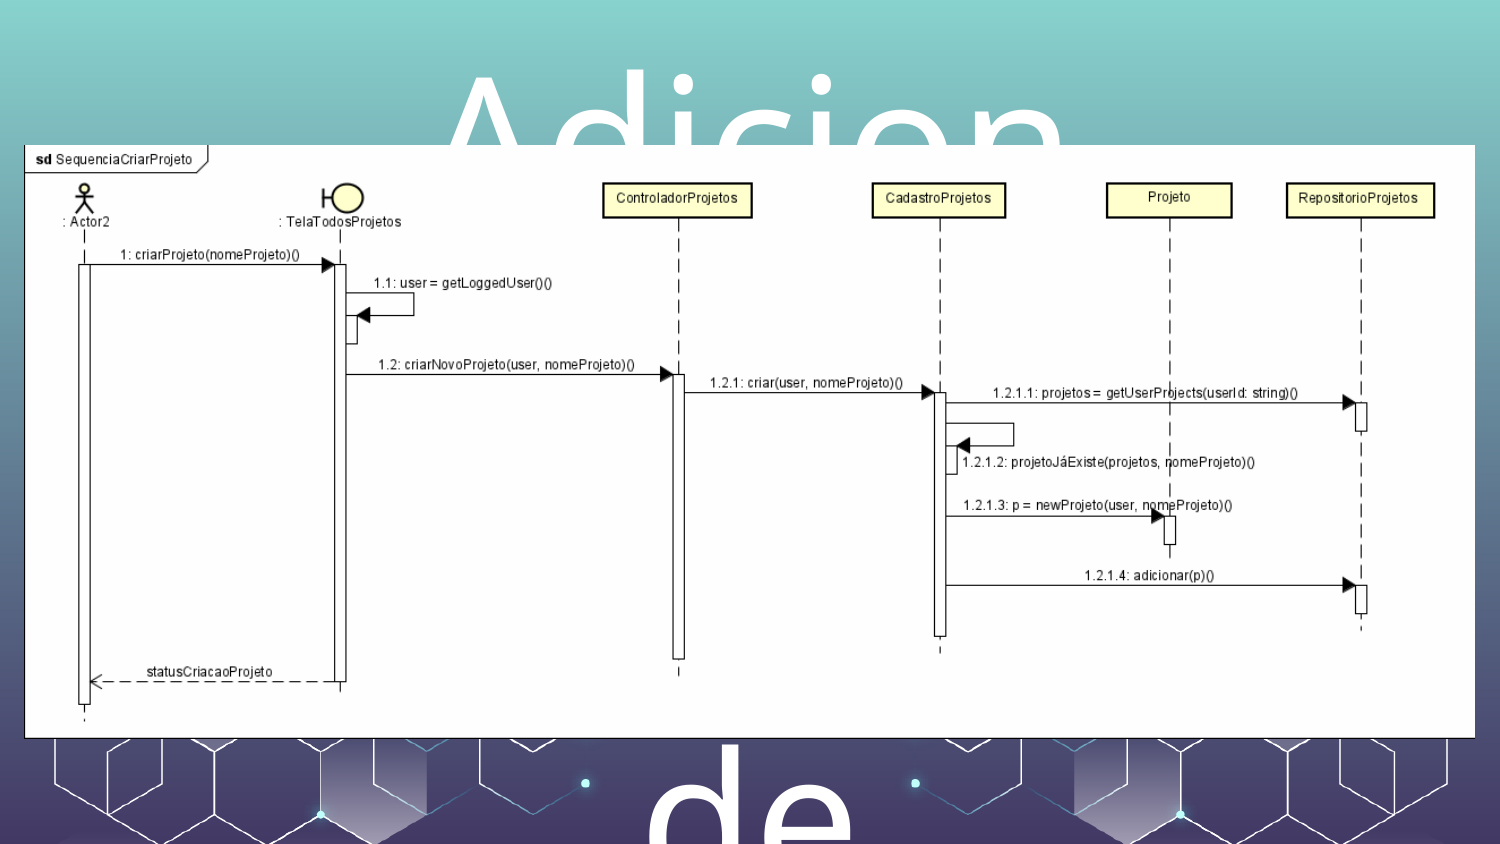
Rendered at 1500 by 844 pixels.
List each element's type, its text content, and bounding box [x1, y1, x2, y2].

picture [0, 145, 1500, 844]
title Adicionado Classe de Cadastro [373, 10, 1127, 121]
